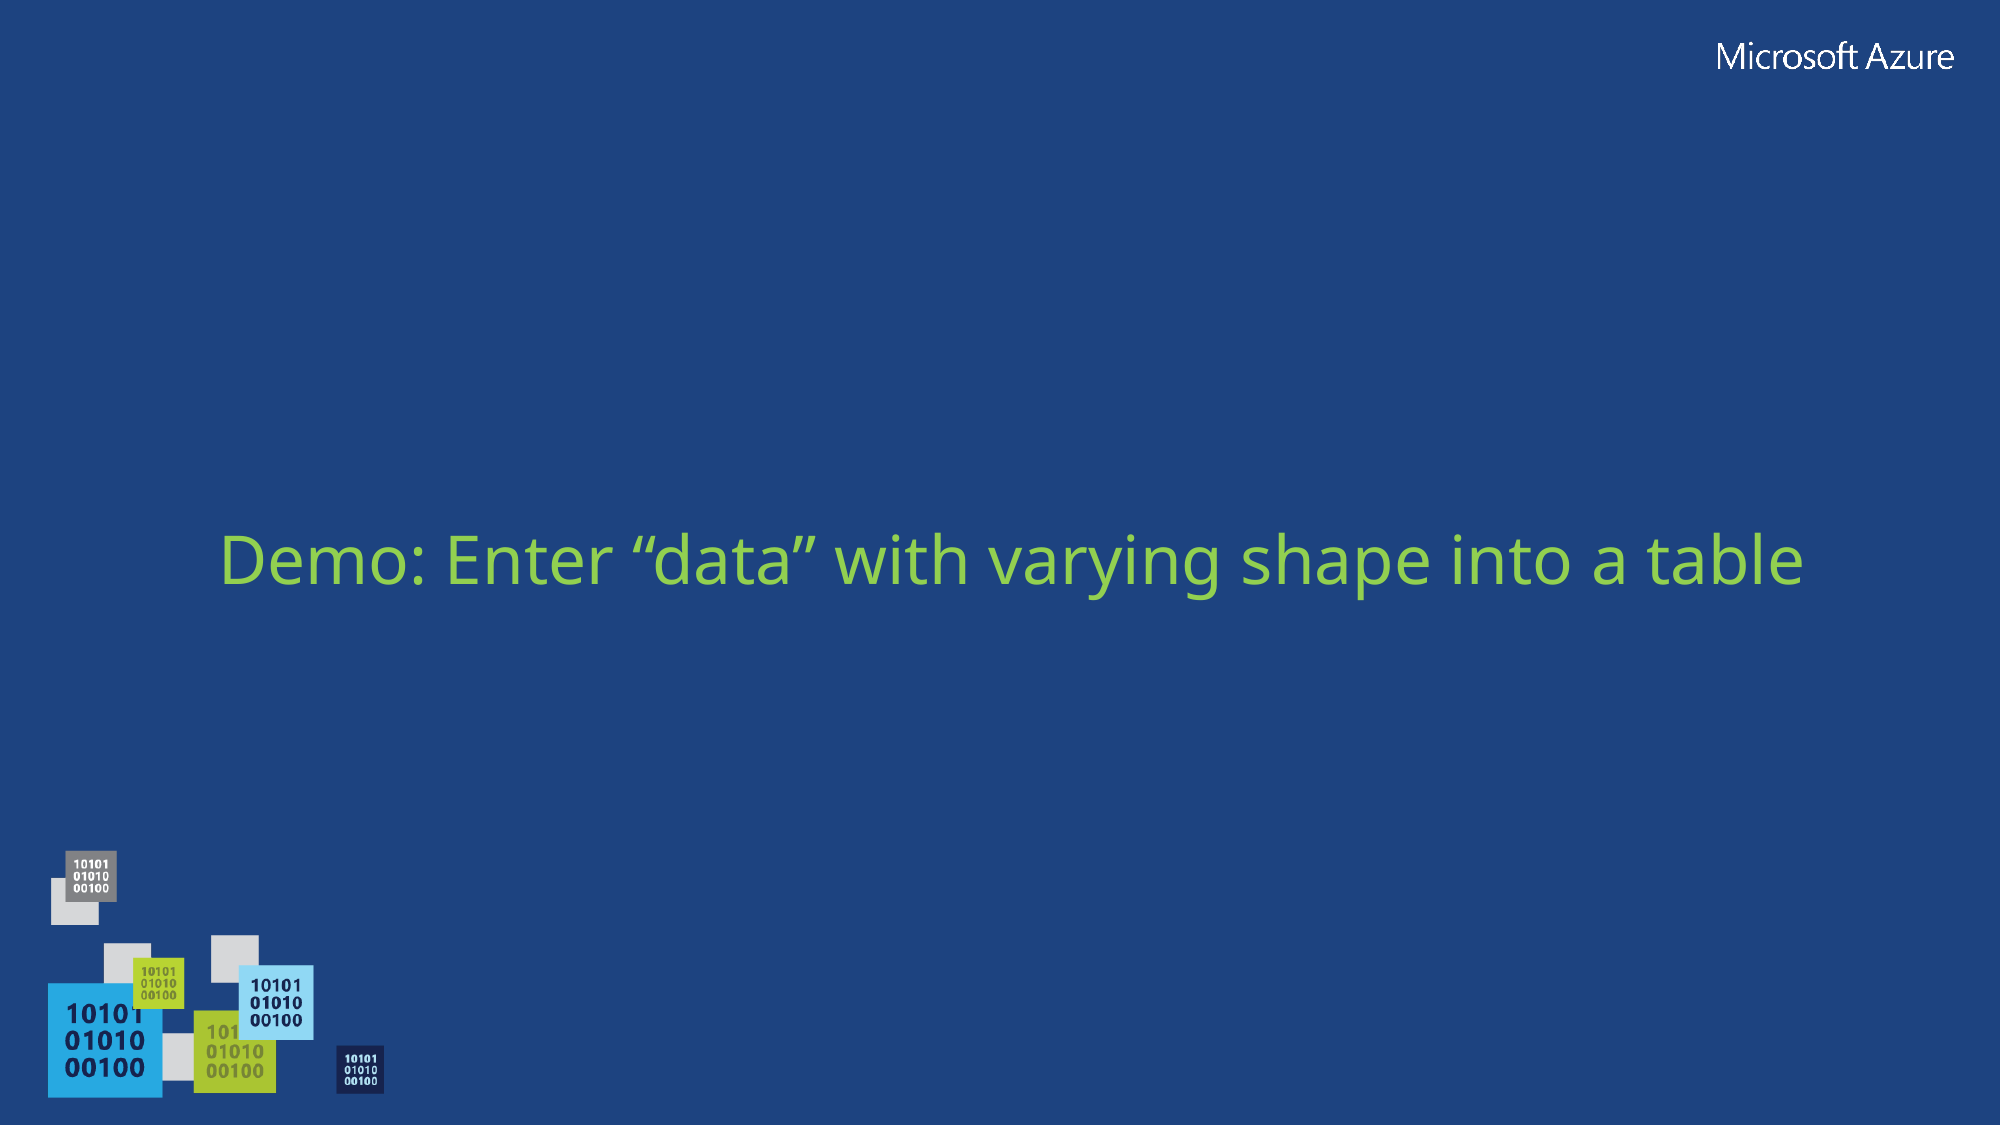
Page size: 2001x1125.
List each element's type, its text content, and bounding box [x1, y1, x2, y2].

picture [17, 808, 463, 1125]
picture [1699, 24, 1972, 87]
title Demo: Enter “data” with varying shape into a table [172, 487, 1828, 638]
